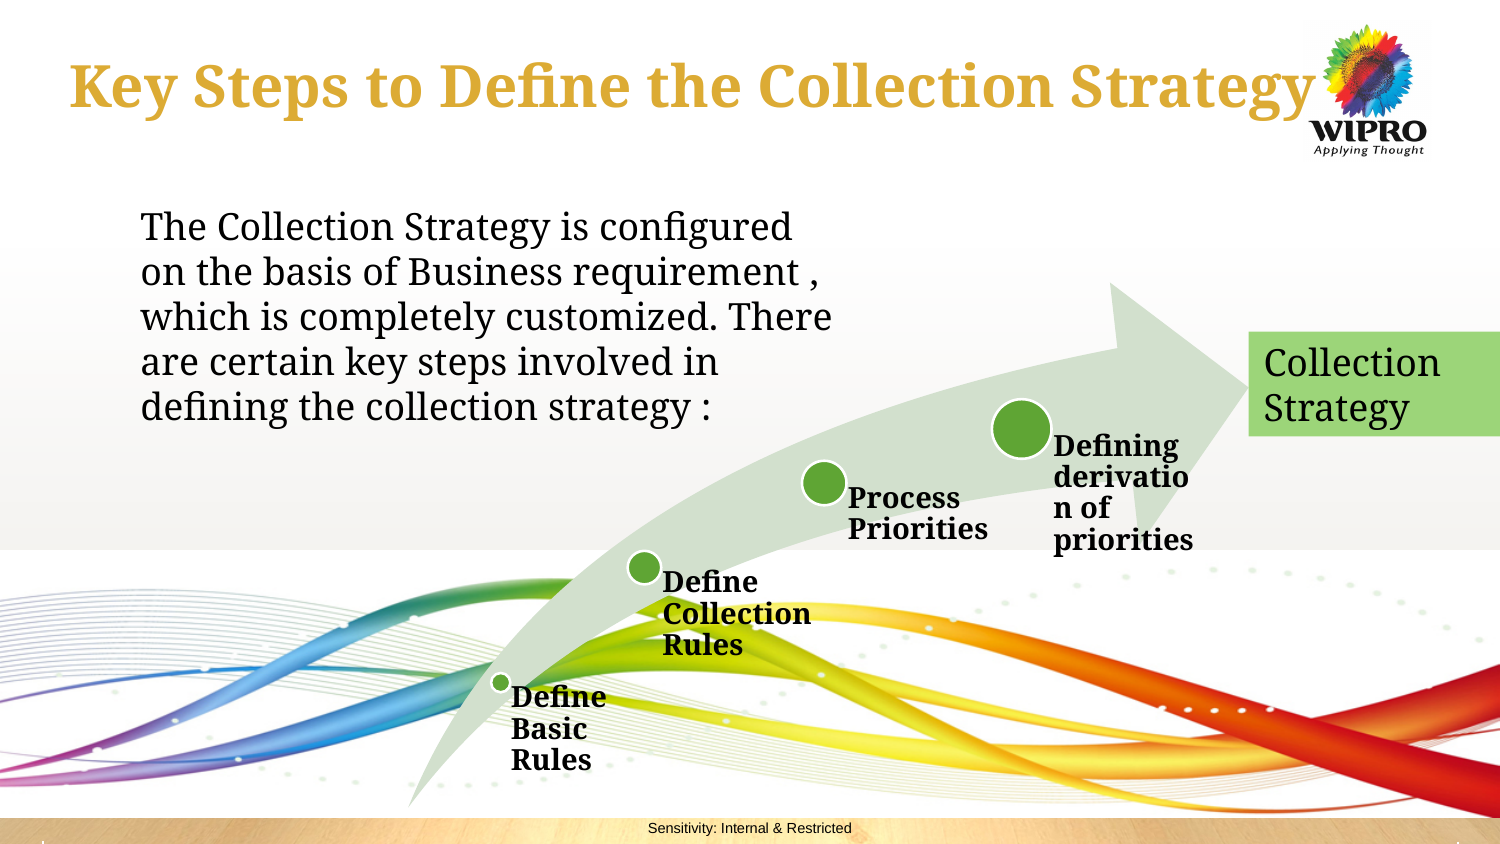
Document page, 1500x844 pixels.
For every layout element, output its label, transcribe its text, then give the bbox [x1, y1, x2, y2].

text_box Collection Strategy [1249, 331, 1500, 437]
text_box The Collection Strategy is configured on the basis of Business requirement , which is completely customized. There are certain key steps involved in defining the collection strategy : [125, 195, 853, 436]
picture [1249, 550, 1500, 844]
picture [1303, 20, 1432, 162]
list Key Steps to Define the Collection Strategy [17, 27, 1368, 107]
picture [0, 550, 407, 844]
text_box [407, 246, 1249, 844]
